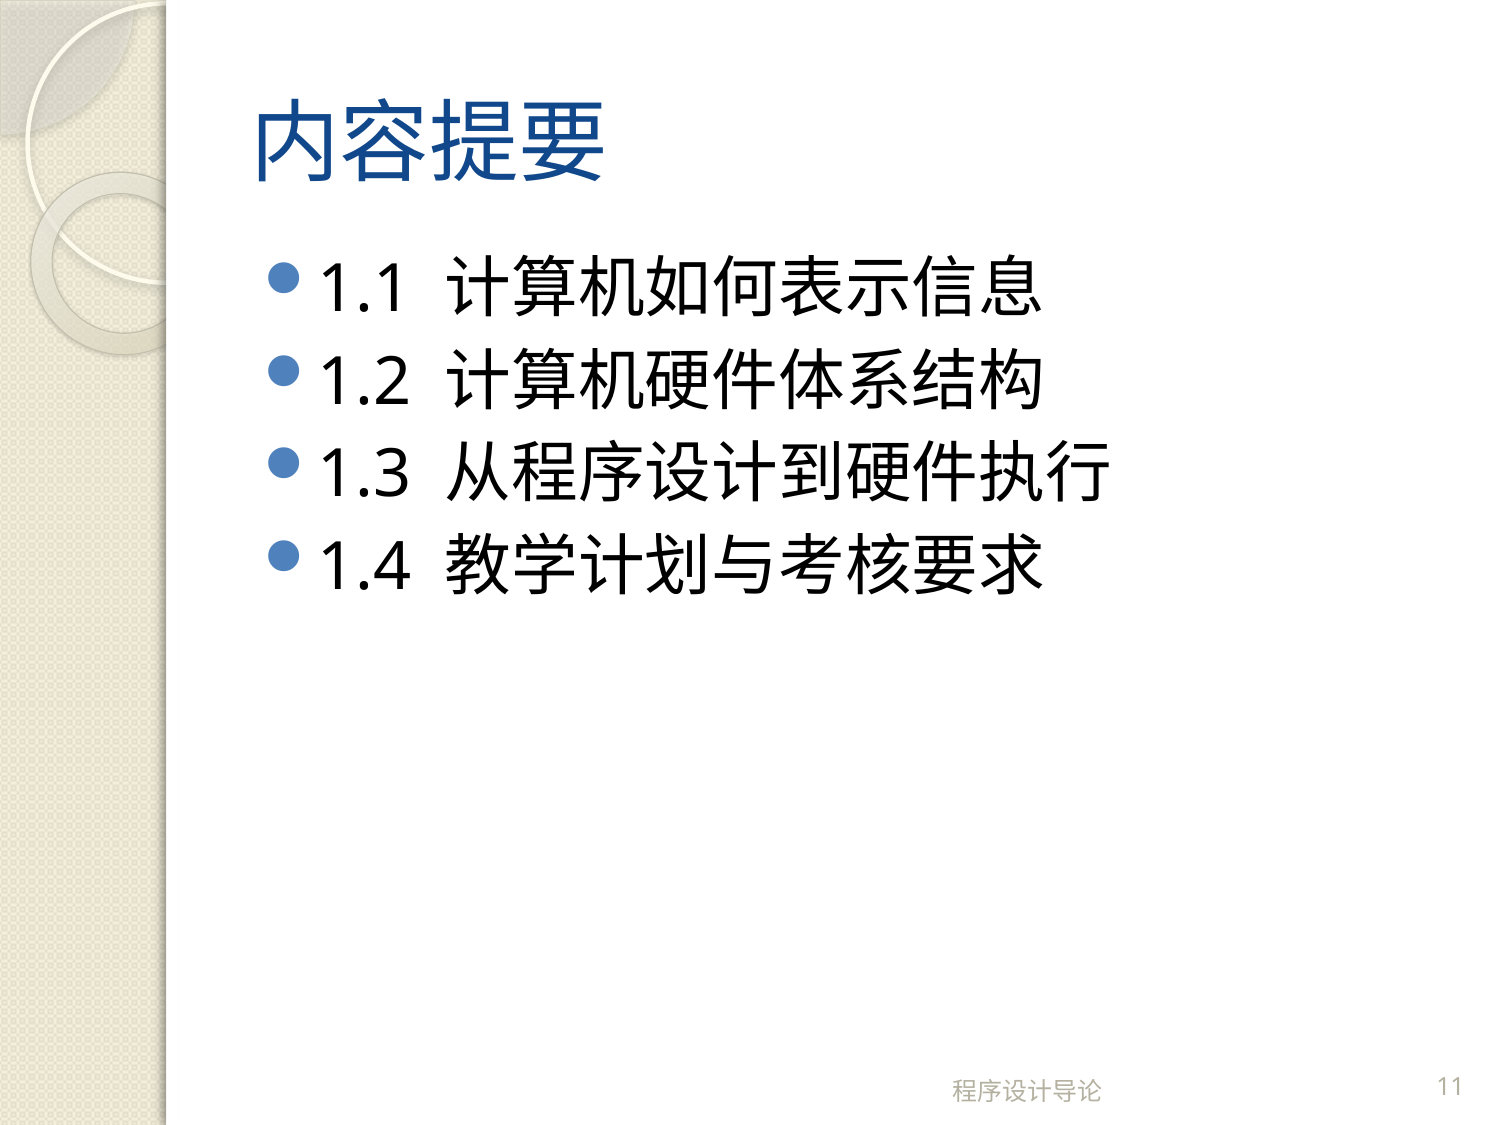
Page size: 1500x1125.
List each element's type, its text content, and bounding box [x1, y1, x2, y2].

footer 程序设计导论 [937, 1034, 1413, 1113]
slide_number 11 [1413, 1034, 1488, 1113]
list 1.1 计算机如何表示信息 1.2 计算机硬件体系结构 1.3 从程序设计到硬件执行 1.4 教学计划与考核要求 [235, 237, 1466, 1025]
title 内容提要 [235, 45, 1466, 233]
